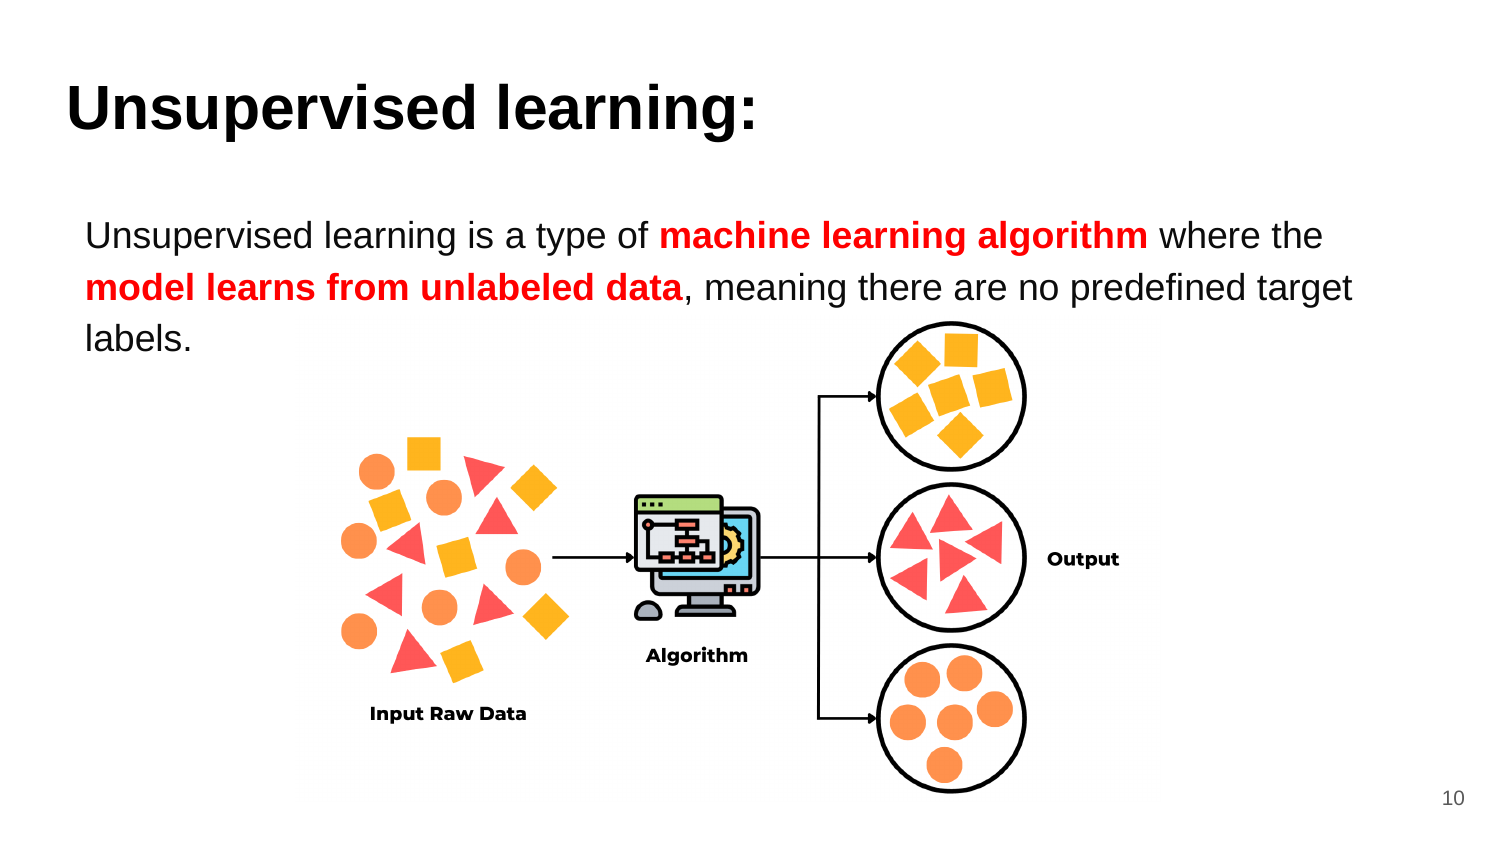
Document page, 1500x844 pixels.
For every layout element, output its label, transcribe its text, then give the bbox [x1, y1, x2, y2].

slide_number ‹#› [1389, 764, 1480, 830]
picture [295, 314, 1161, 803]
list Unsupervised learning is a type of machine learning algorithm where the model learns from unlabeled data, meaning there are no predefined target labels. [51, 189, 1449, 750]
title Unsupervised learning: [51, 52, 1449, 147]
